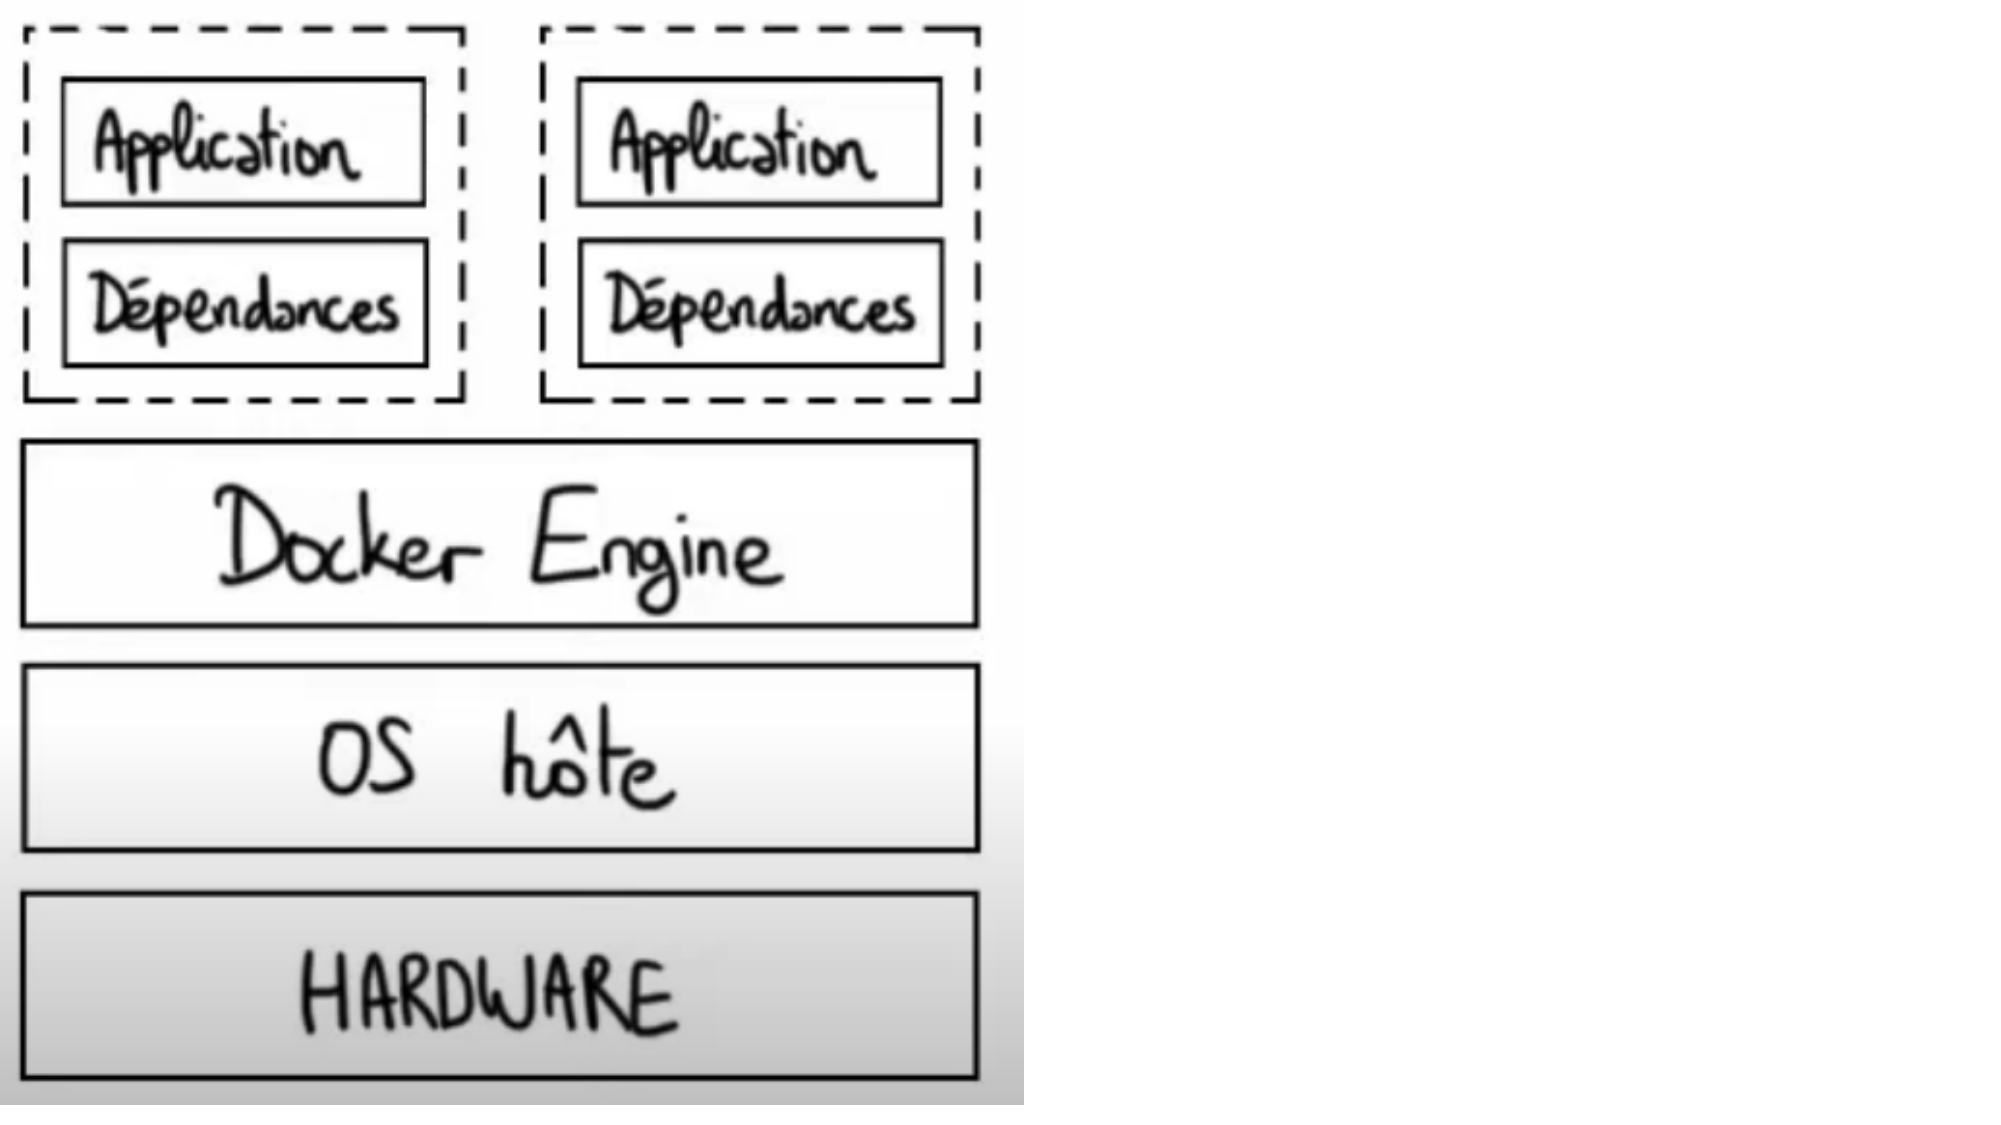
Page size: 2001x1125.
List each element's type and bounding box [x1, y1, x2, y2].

picture [0, 0, 1024, 1105]
